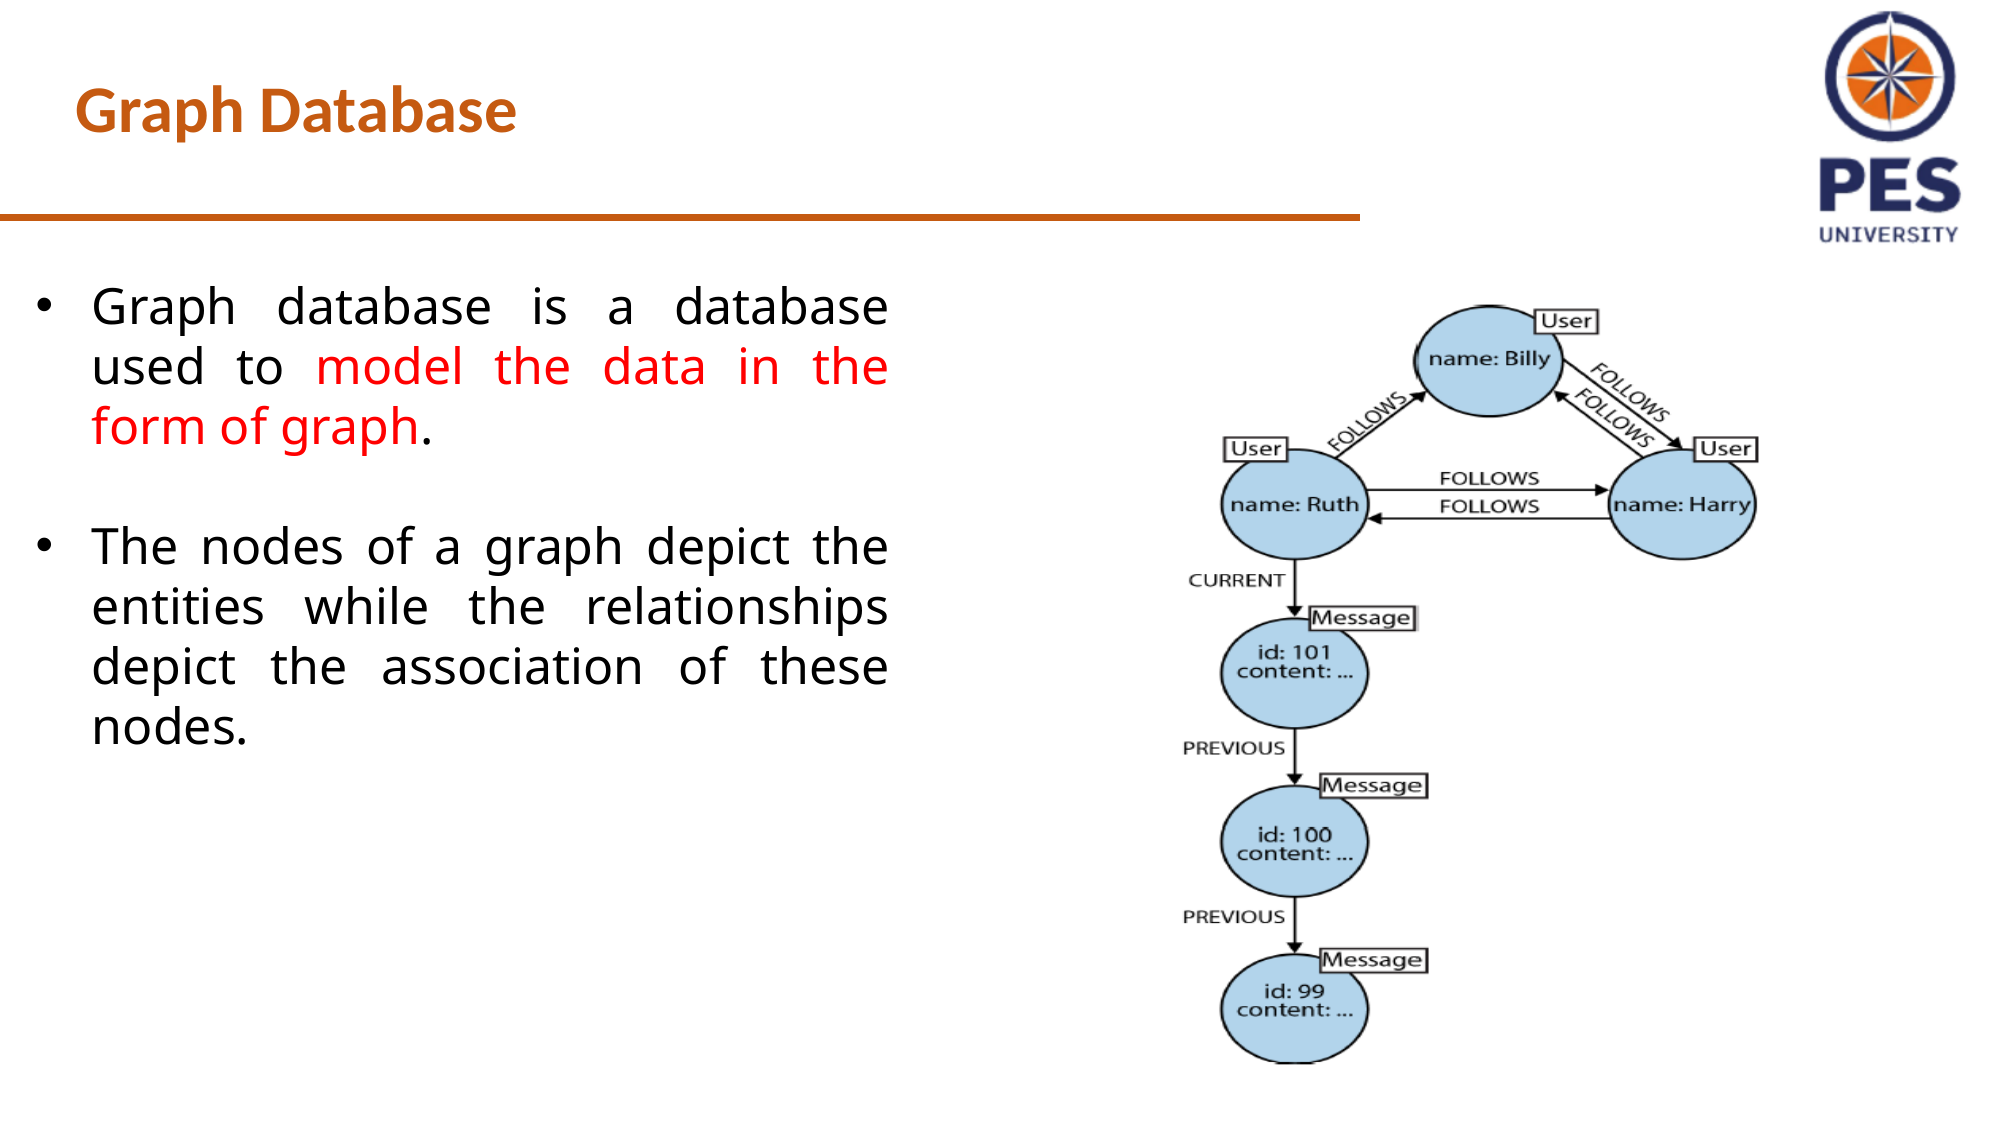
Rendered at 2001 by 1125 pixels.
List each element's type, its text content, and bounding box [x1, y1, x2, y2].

picture [1034, 300, 1817, 1067]
text_box Graph database is a database used to model the data in the form of graph. The nodes of a graph depict the entities while the relationships depict the association of these nodes. [20, 266, 905, 762]
text_box Graph Database [60, 58, 1374, 154]
picture [1785, 0, 2000, 276]
